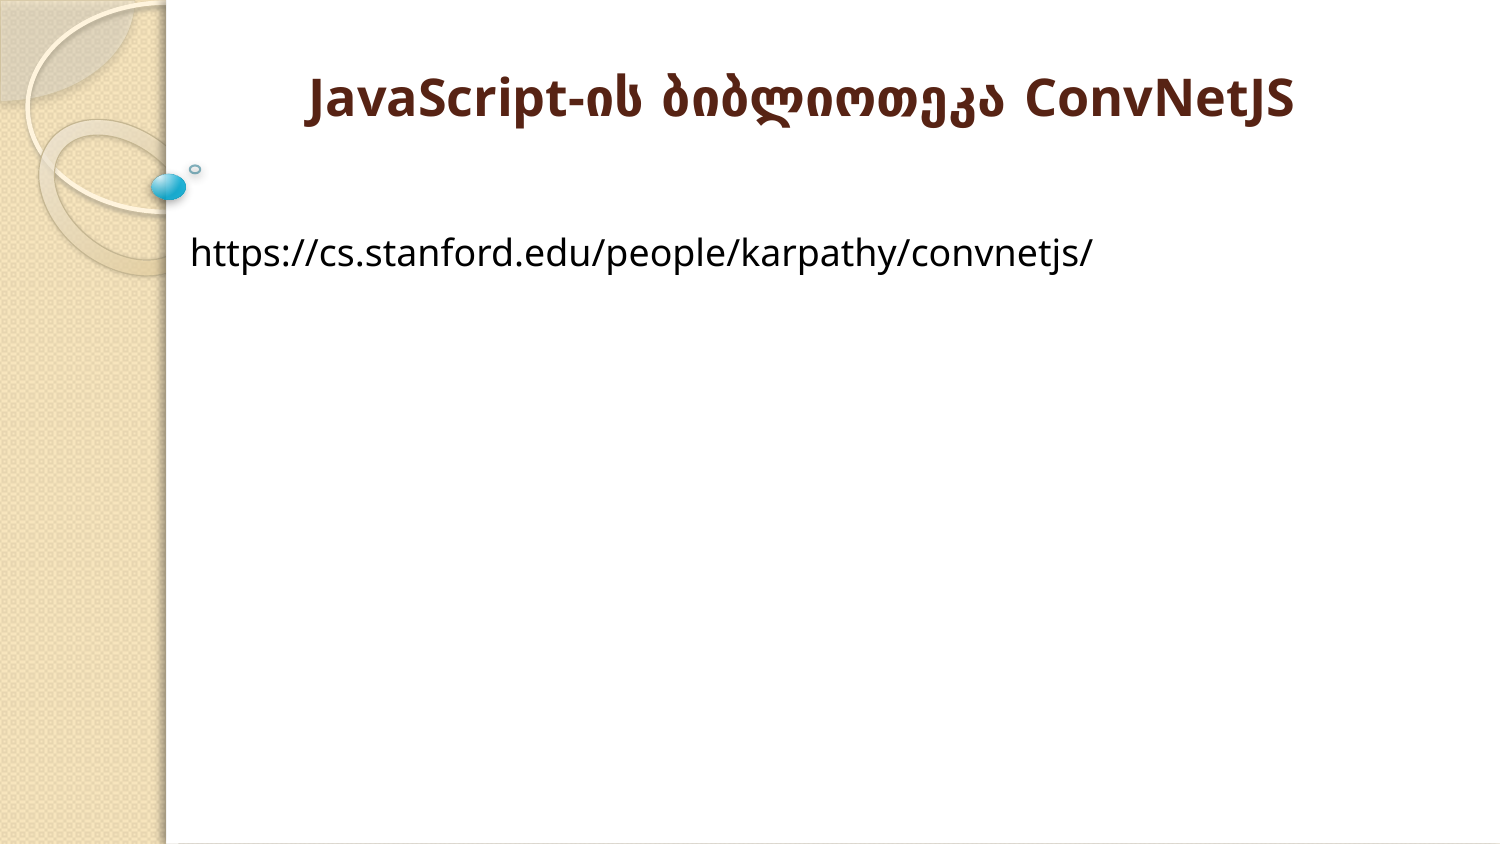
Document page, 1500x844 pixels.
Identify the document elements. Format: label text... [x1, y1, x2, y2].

text_box https://cs.stanford.edu/people/karpathy/convnetjs/ [174, 221, 1475, 282]
title JavaScript-ის ბიბლიოთეკა ConvNetJS [194, 30, 1410, 135]
